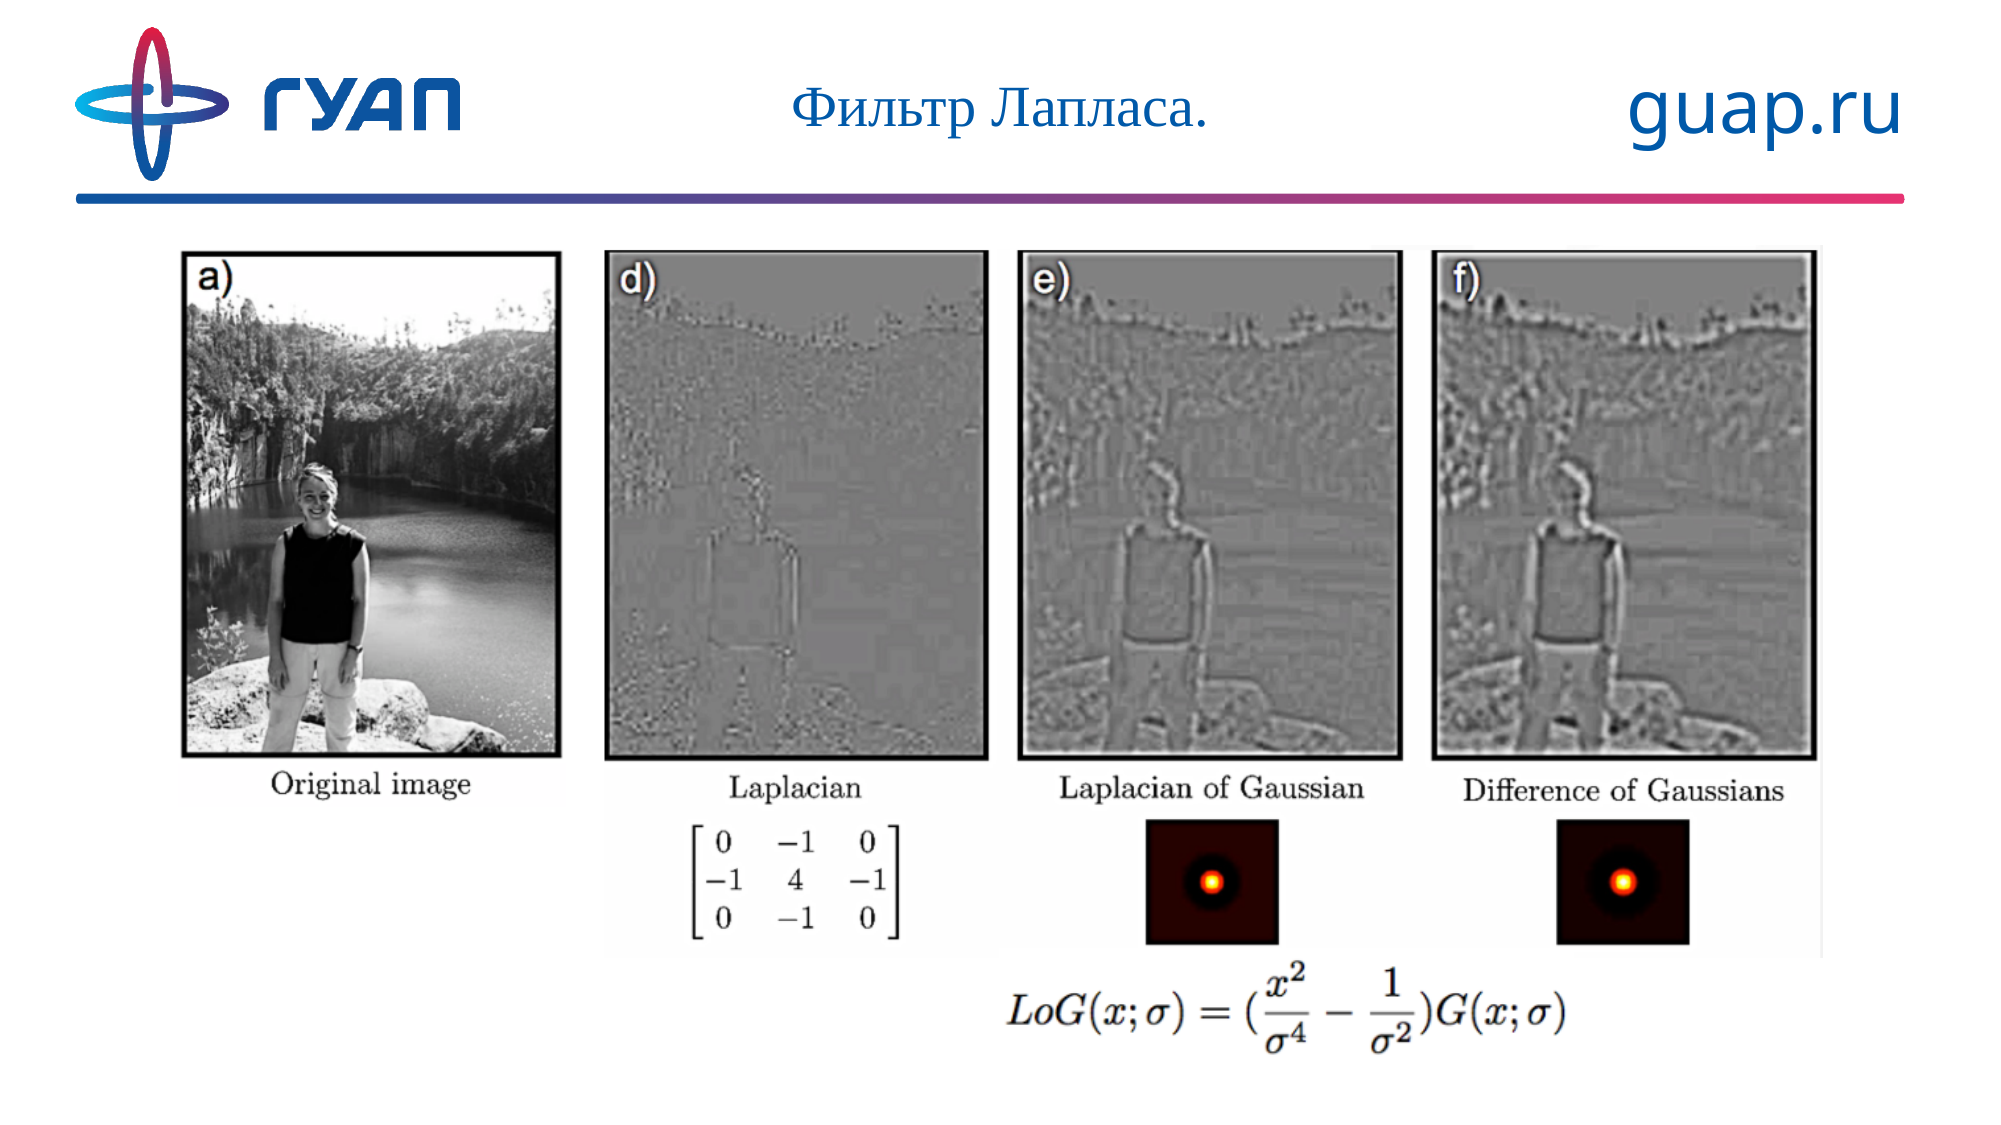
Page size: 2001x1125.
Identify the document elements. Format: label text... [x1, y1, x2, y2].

picture [75, 193, 1905, 204]
text_box guap.ru [1521, 56, 1905, 149]
picture [177, 245, 1823, 1069]
picture [75, 27, 460, 181]
text_box Фильтр Лапласа. [494, 60, 1506, 148]
